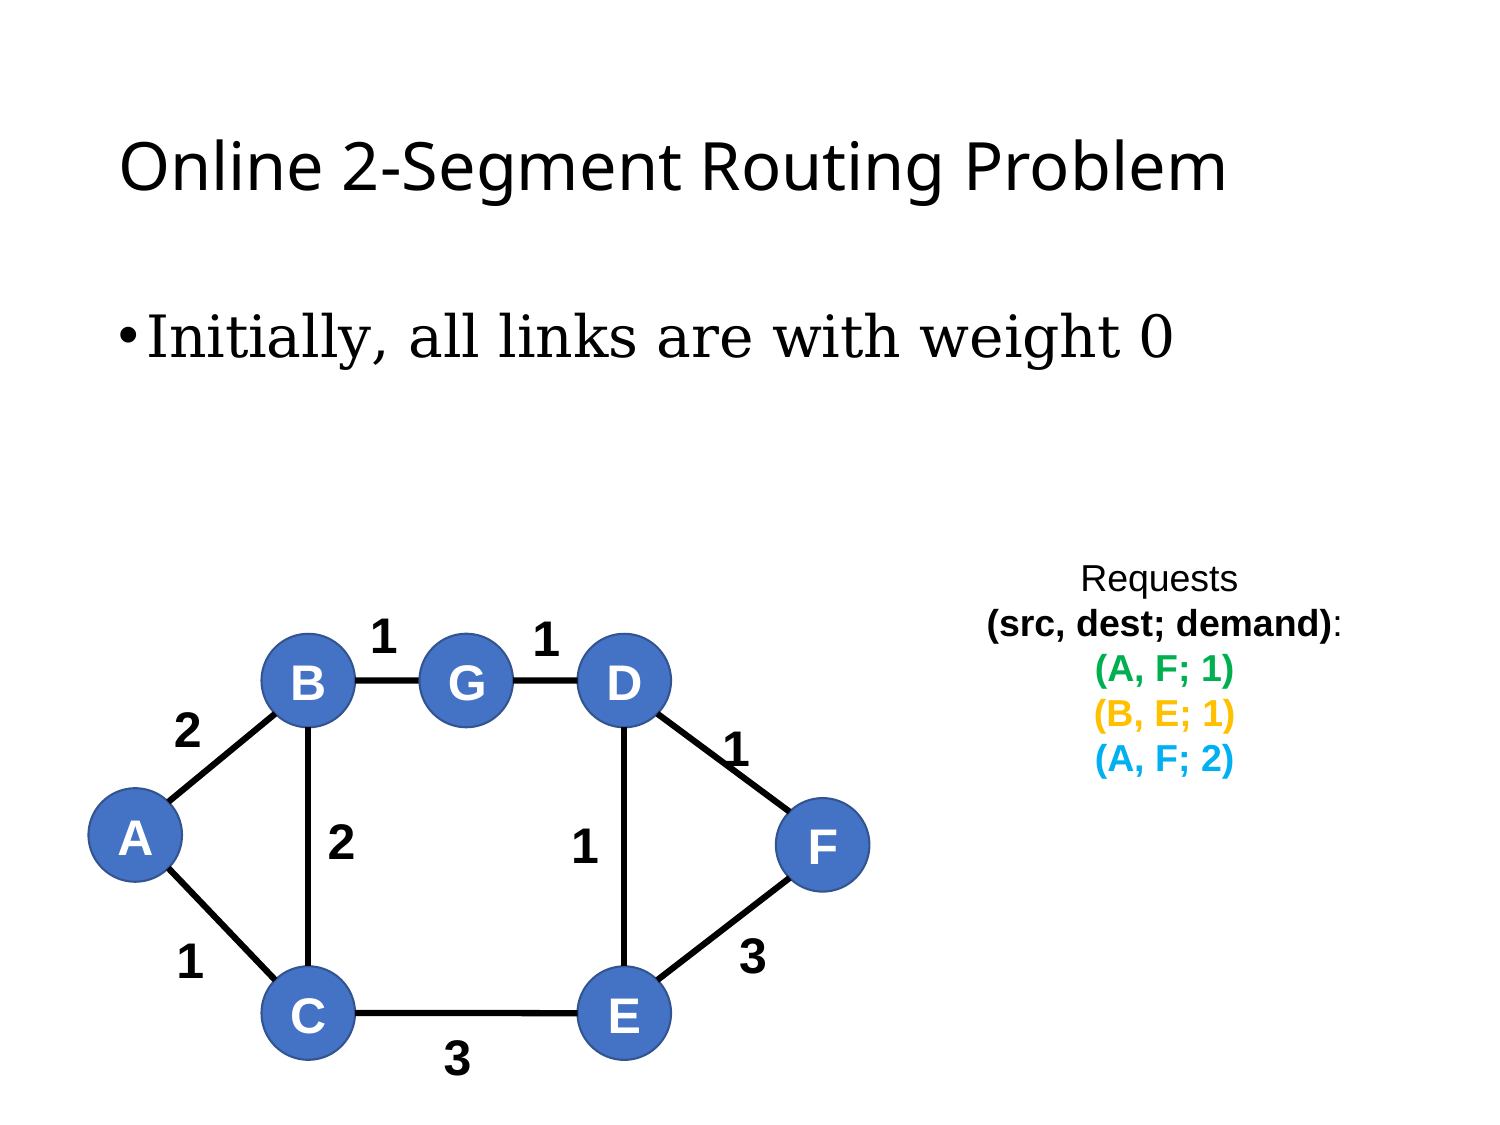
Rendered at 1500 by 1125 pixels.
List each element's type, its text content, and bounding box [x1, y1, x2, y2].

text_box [88, 595, 870, 1095]
list Initially, all links are with weight 0 [103, 299, 1397, 1014]
text_box Requests (src, dest; demand): (A, F; 1) (B, E; 1) (A, F; 2) [969, 546, 1360, 832]
title Online 2-Segment Routing Problem [103, 59, 1397, 278]
